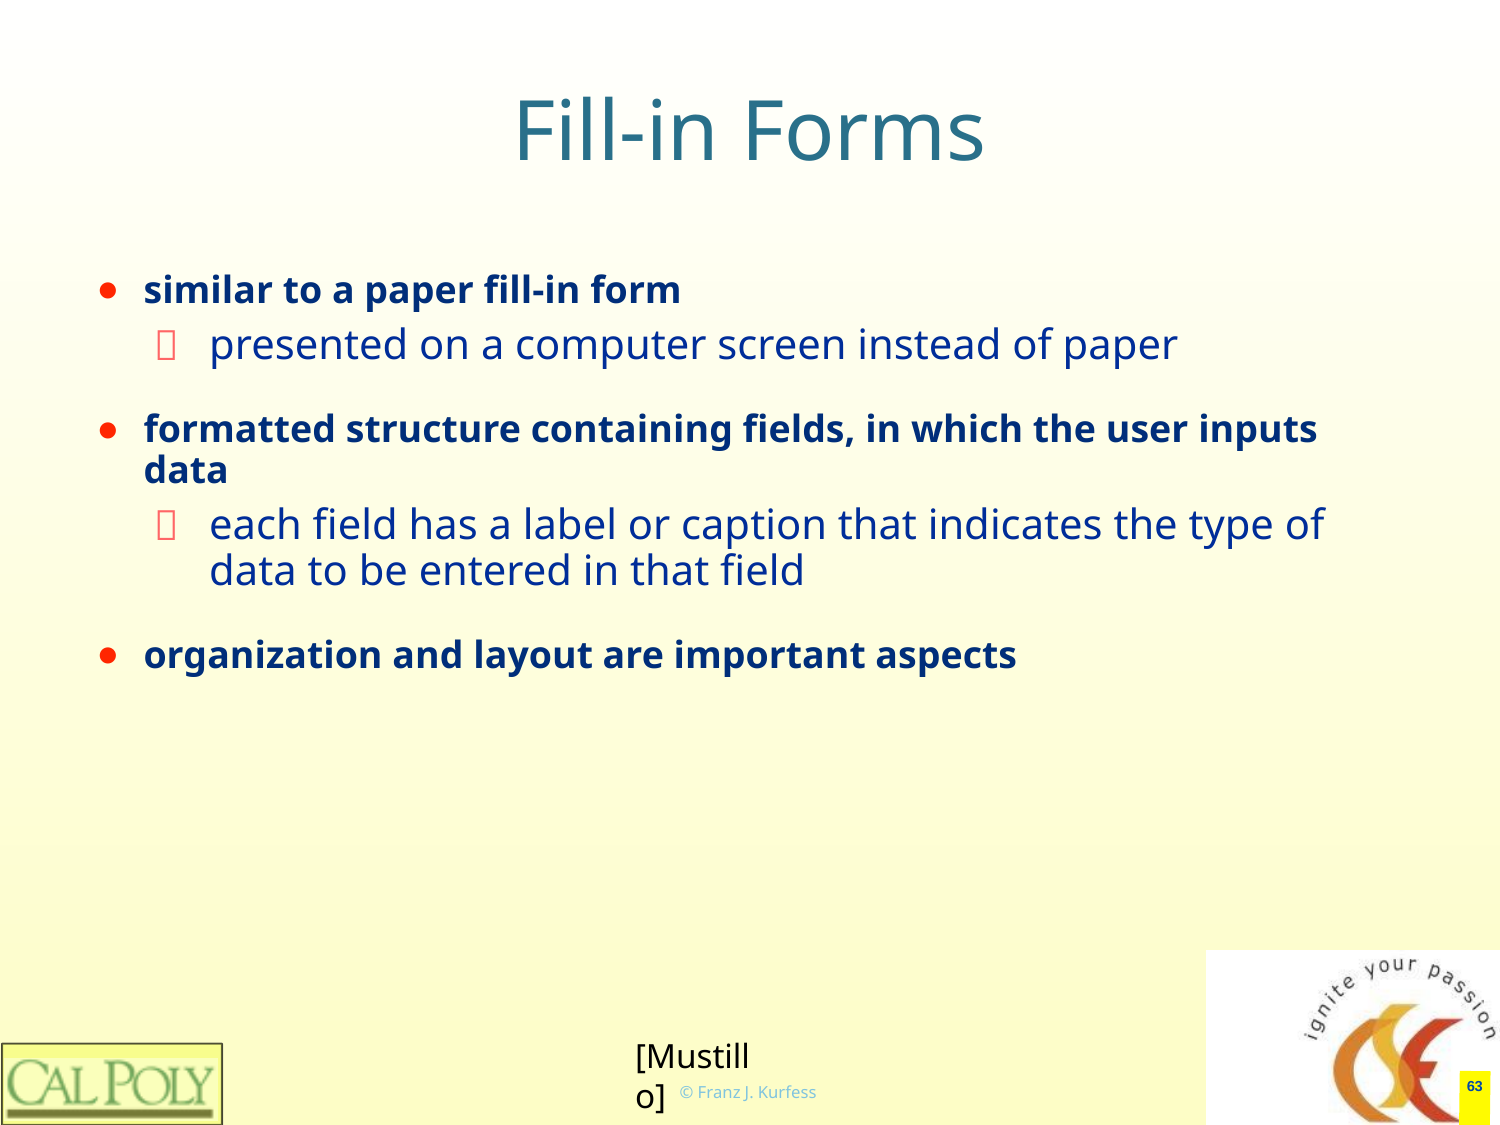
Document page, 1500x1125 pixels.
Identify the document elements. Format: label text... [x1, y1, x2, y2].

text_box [1, 1043, 223, 1125]
picture [1206, 950, 1500, 1125]
list similar to a paper fill-in form presented on a computer screen instead of paper formatted structure containing fields, in which the user inputs data each field has a label or caption that indicates the type of data to be entered in that field organization and layout are important aspects [90, 264, 1410, 1048]
title Fill-in Forms [90, 0, 1410, 255]
slide_number ‹#› [1459, 1070, 1491, 1125]
text_box [Mustillo] [635, 1035, 769, 1115]
